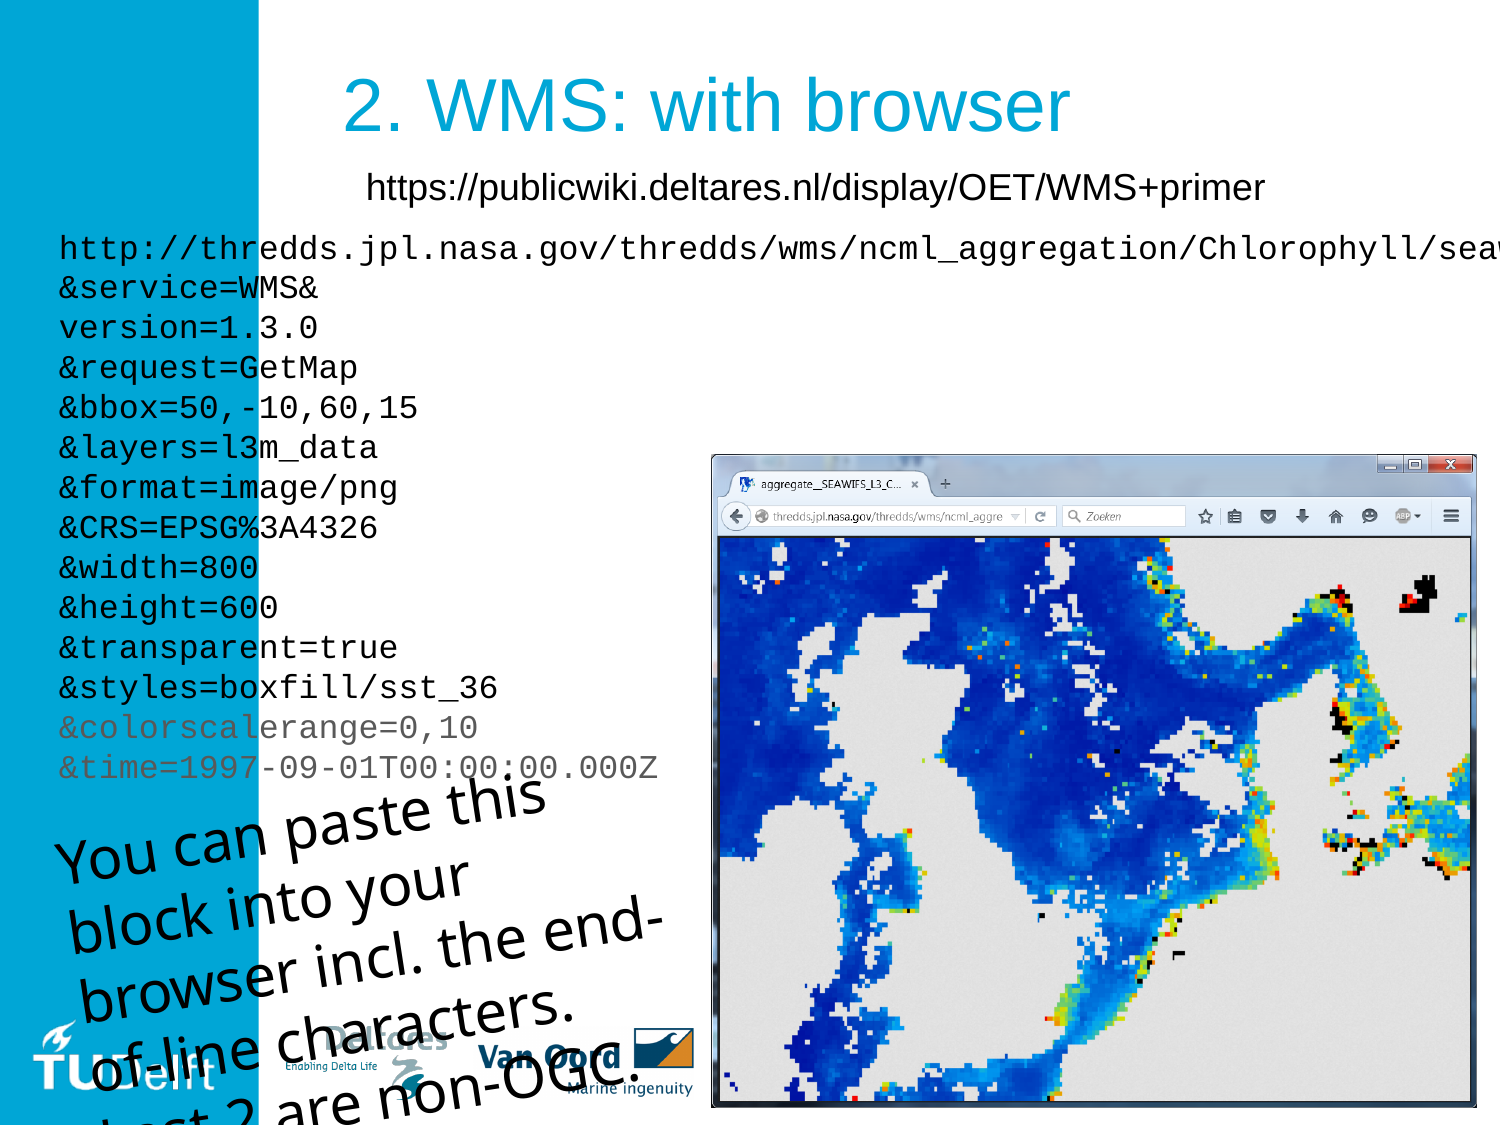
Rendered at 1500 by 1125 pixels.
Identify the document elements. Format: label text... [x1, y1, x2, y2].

picture [711, 454, 1478, 1109]
text_box http://thredds.jpl.nasa.gov/thredds/wms/ncml_aggregation/Chlorophyll/seawifs/aggregate__SEAWIFS_L3_CHLA_MONTHLY_9KM_R.ncml? &service=WMS& version=1.3.0 &request=GetMap &bbox=50,-10,60,15 &layers=l3m_data &format=image/png &CRS=EPSG%3A4326 &width=800 &height=600 &transparent=true &styles=boxfill/sst_36 &colorscalerange=0,10 &time=1997-09-01T00:00:00.000Z [44, 218, 1500, 832]
text_box You can paste this block into your browser incl. the end-of-line characters. Last 2 are non-OGC. [36, 724, 705, 1125]
picture [645, 1092, 694, 1100]
text_box 2. WMS: with browser [328, 48, 1500, 186]
text_box https://publicwiki.deltares.nl/display/OET/WMS+primer [351, 155, 1282, 215]
